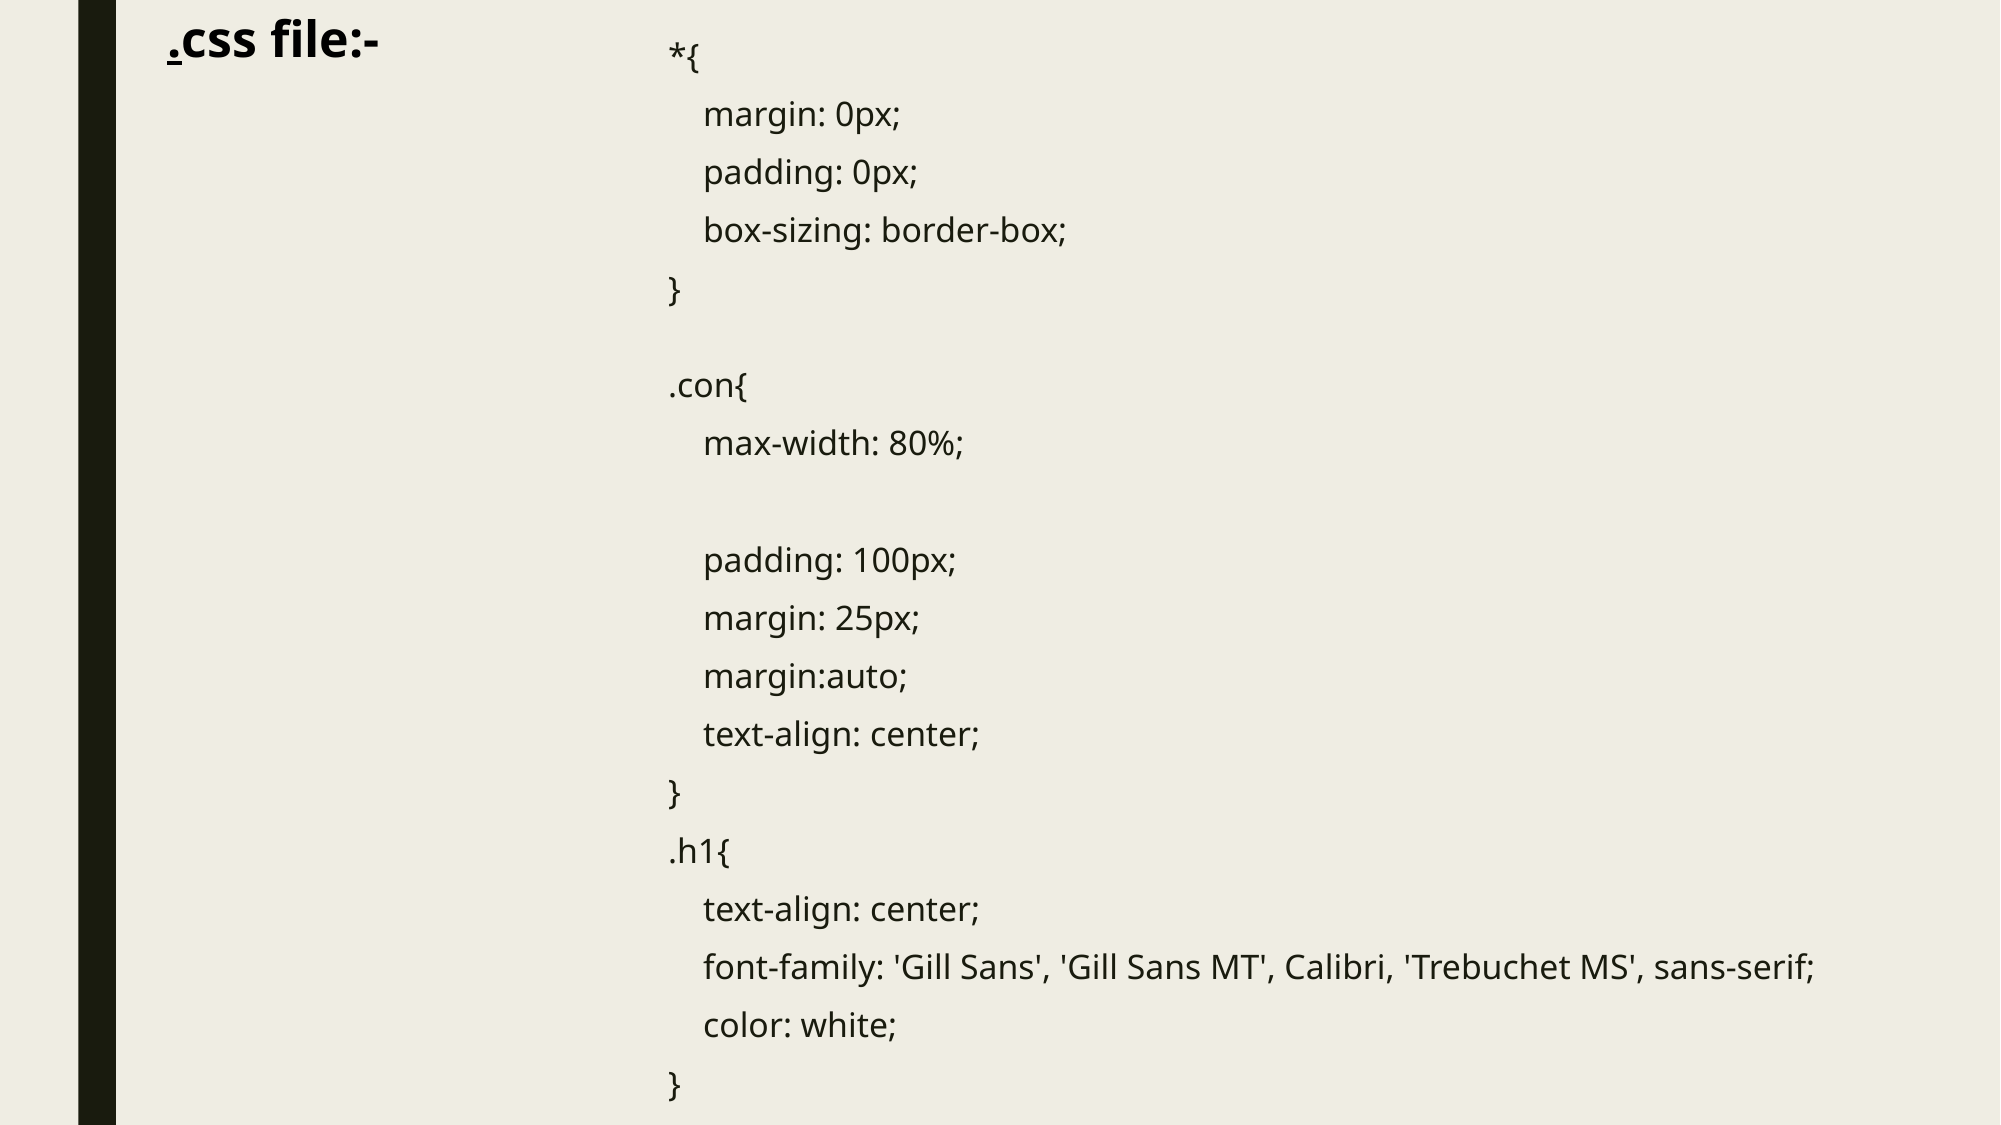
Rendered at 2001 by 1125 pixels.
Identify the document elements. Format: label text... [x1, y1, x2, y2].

text_box .css file:- [152, 0, 1164, 75]
list *{ margin: 0px; padding: 0px; box-sizing: border-box; } .con{ max-width: 80%; padding: 100px; margin: 25px; margin:auto; text-align: center; } .h1{ text-align: center; font-family: 'Gill Sans', 'Gill Sans MT', Calibri, 'Trebuchet MS', sans-serif; color: white; } [653, 30, 1982, 1125]
